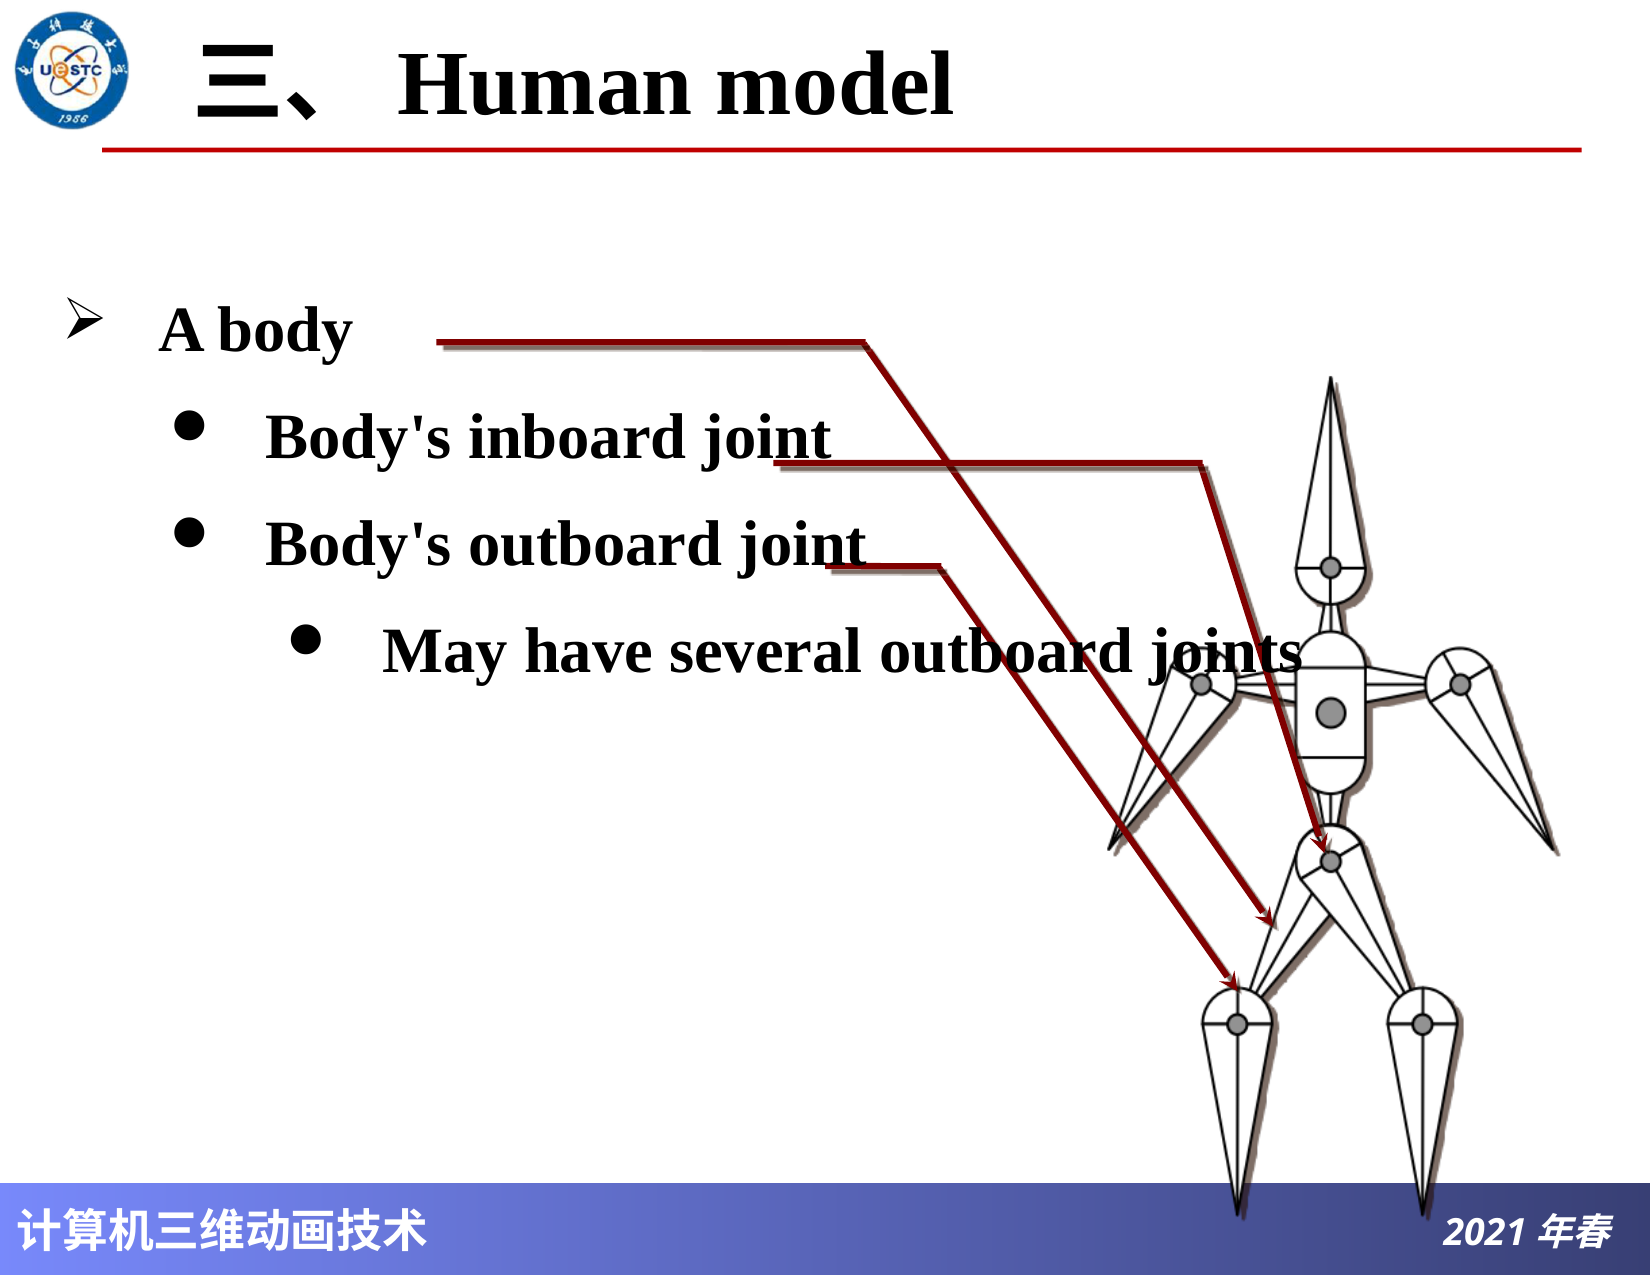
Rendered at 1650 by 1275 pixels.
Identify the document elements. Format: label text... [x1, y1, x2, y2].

picture [1025, 361, 1636, 1232]
title 三、Human model [175, 11, 1582, 142]
list A body Body's inboard joint Body's outboard joint May have several outboard joints [19, 263, 1564, 814]
picture [0, 0, 136, 140]
